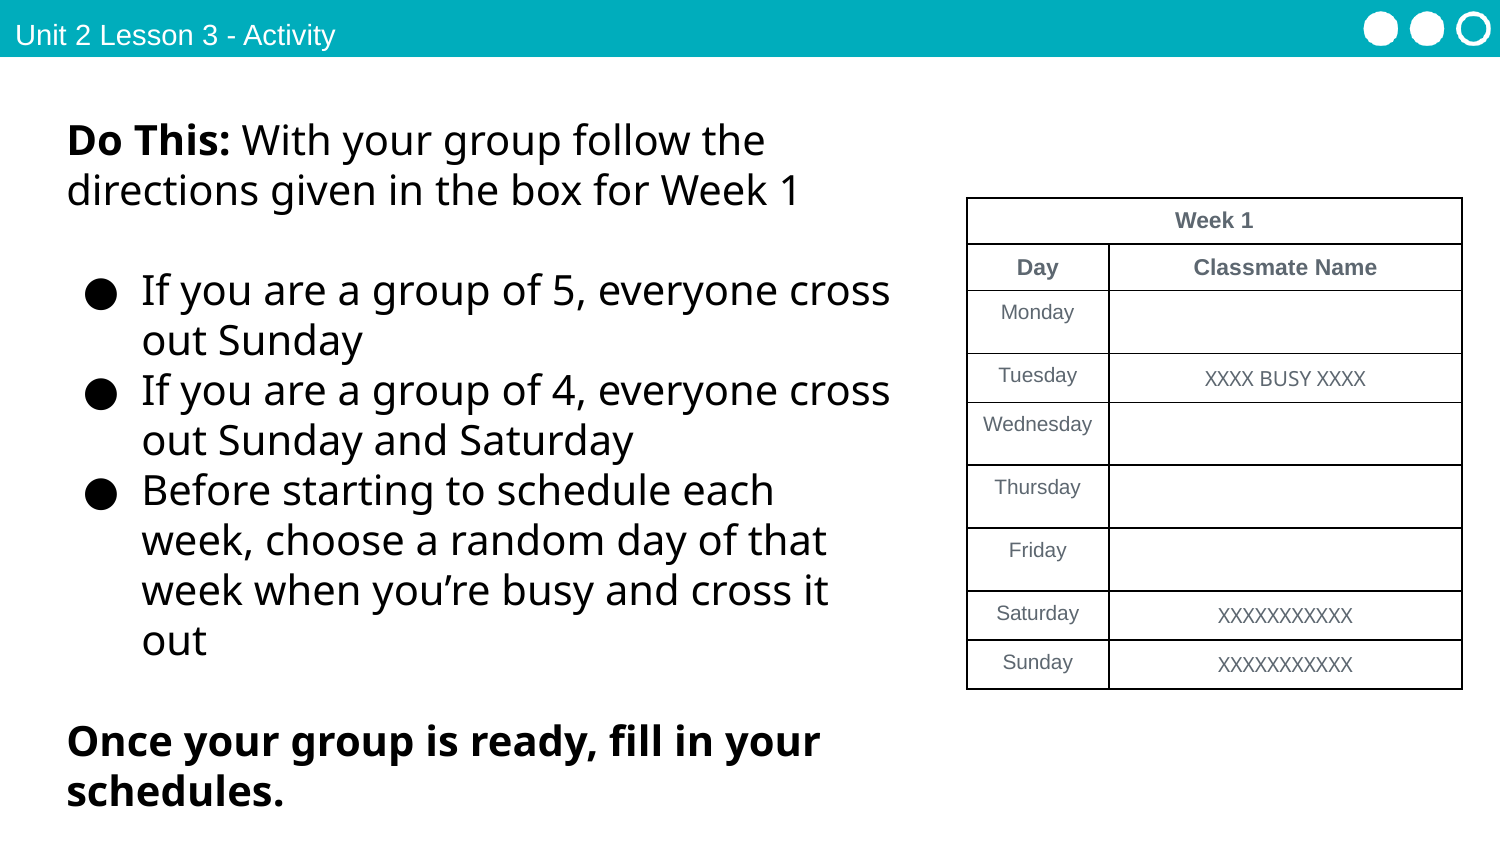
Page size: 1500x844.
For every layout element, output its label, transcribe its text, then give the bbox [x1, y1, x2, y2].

table_cell Thursday [968, 466, 1108, 527]
table_cell Sunday [968, 641, 1108, 688]
table_header Week 1 [968, 199, 1461, 243]
text_box Unit 2 Lesson 3 - Activity [0, 0, 750, 58]
table_cell XXXXXXXXXXX [1110, 592, 1461, 639]
text_box Do This: With your group follow the directions given in the box for Week 1 If you are a group of 5, everyone cross out Sunday If you are a group of 4, everyone cross out Sunday and Saturday Before starting to schedule each week, choose a random day of that week when you’re busy and cross it out Once your group is ready, fill in your schedules. [51, 99, 908, 793]
table_cell Friday [968, 529, 1108, 590]
table_cell Wednesday [968, 403, 1108, 464]
table_cell XXXXXXXXXXX [1110, 641, 1461, 688]
table_cell Classmate Name [1110, 245, 1461, 290]
picture [0, 0, 1500, 844]
table_cell Monday [968, 291, 1108, 353]
table_cell Day [968, 245, 1108, 290]
table_cell XXXX BUSY XXXX [1110, 354, 1461, 402]
table_cell [1110, 529, 1461, 590]
table_cell Saturday [968, 592, 1108, 639]
table_cell [1110, 466, 1461, 527]
table_cell [1110, 291, 1461, 353]
table_cell Tuesday [968, 354, 1108, 402]
table_cell [1110, 403, 1461, 464]
